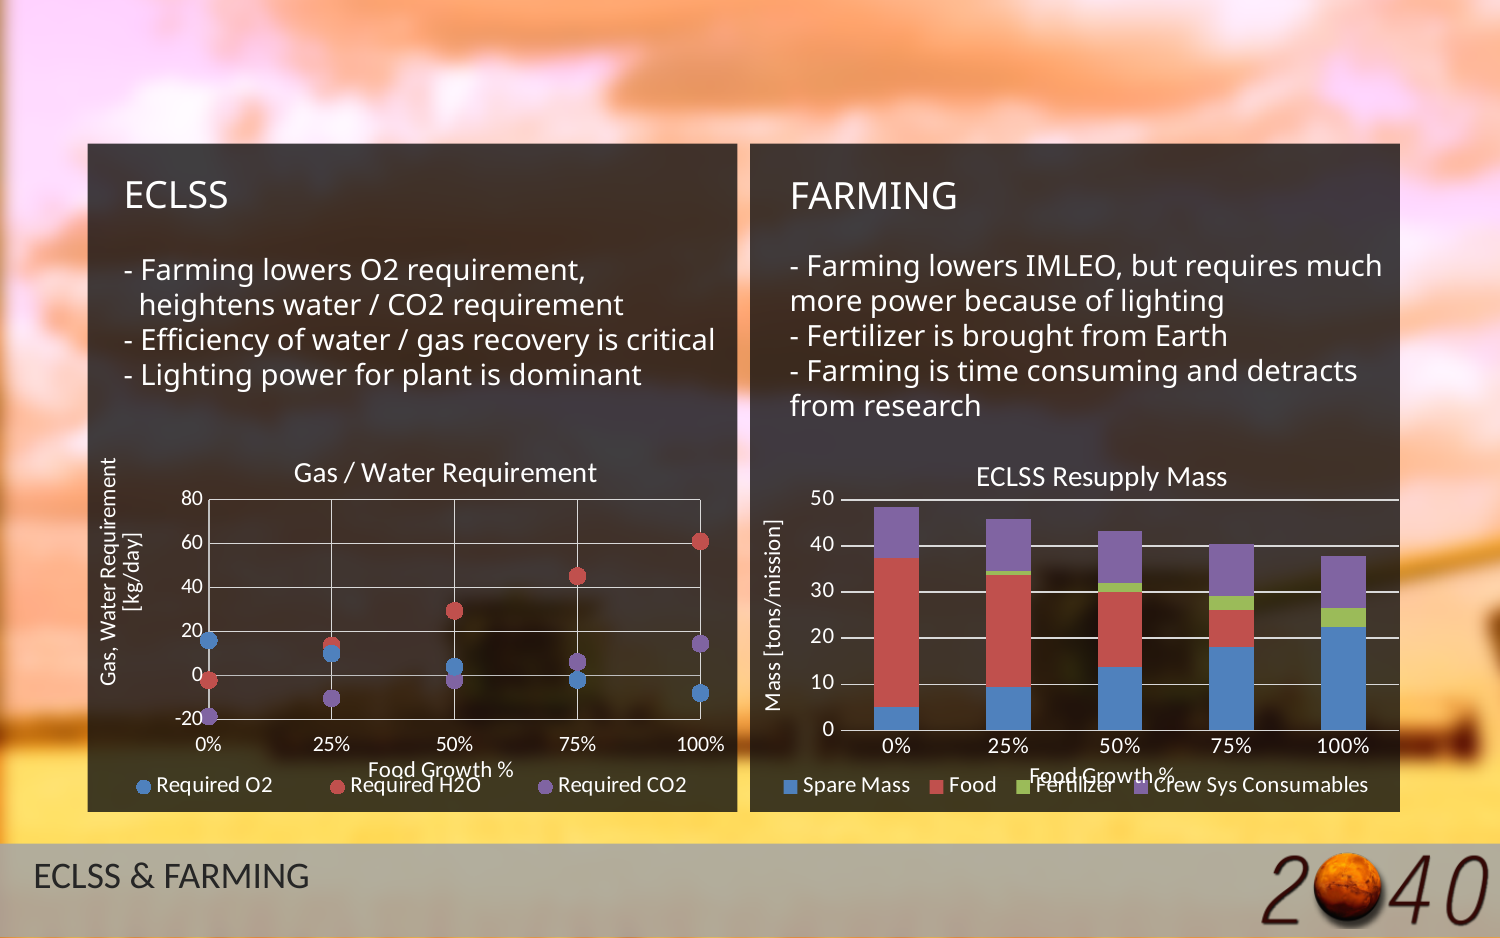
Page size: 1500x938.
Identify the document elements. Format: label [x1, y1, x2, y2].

text_box [749, 143, 1404, 461]
text_box [87, 143, 738, 451]
chart [749, 455, 1401, 811]
picture [0, 0, 1500, 938]
chart [87, 451, 738, 811]
